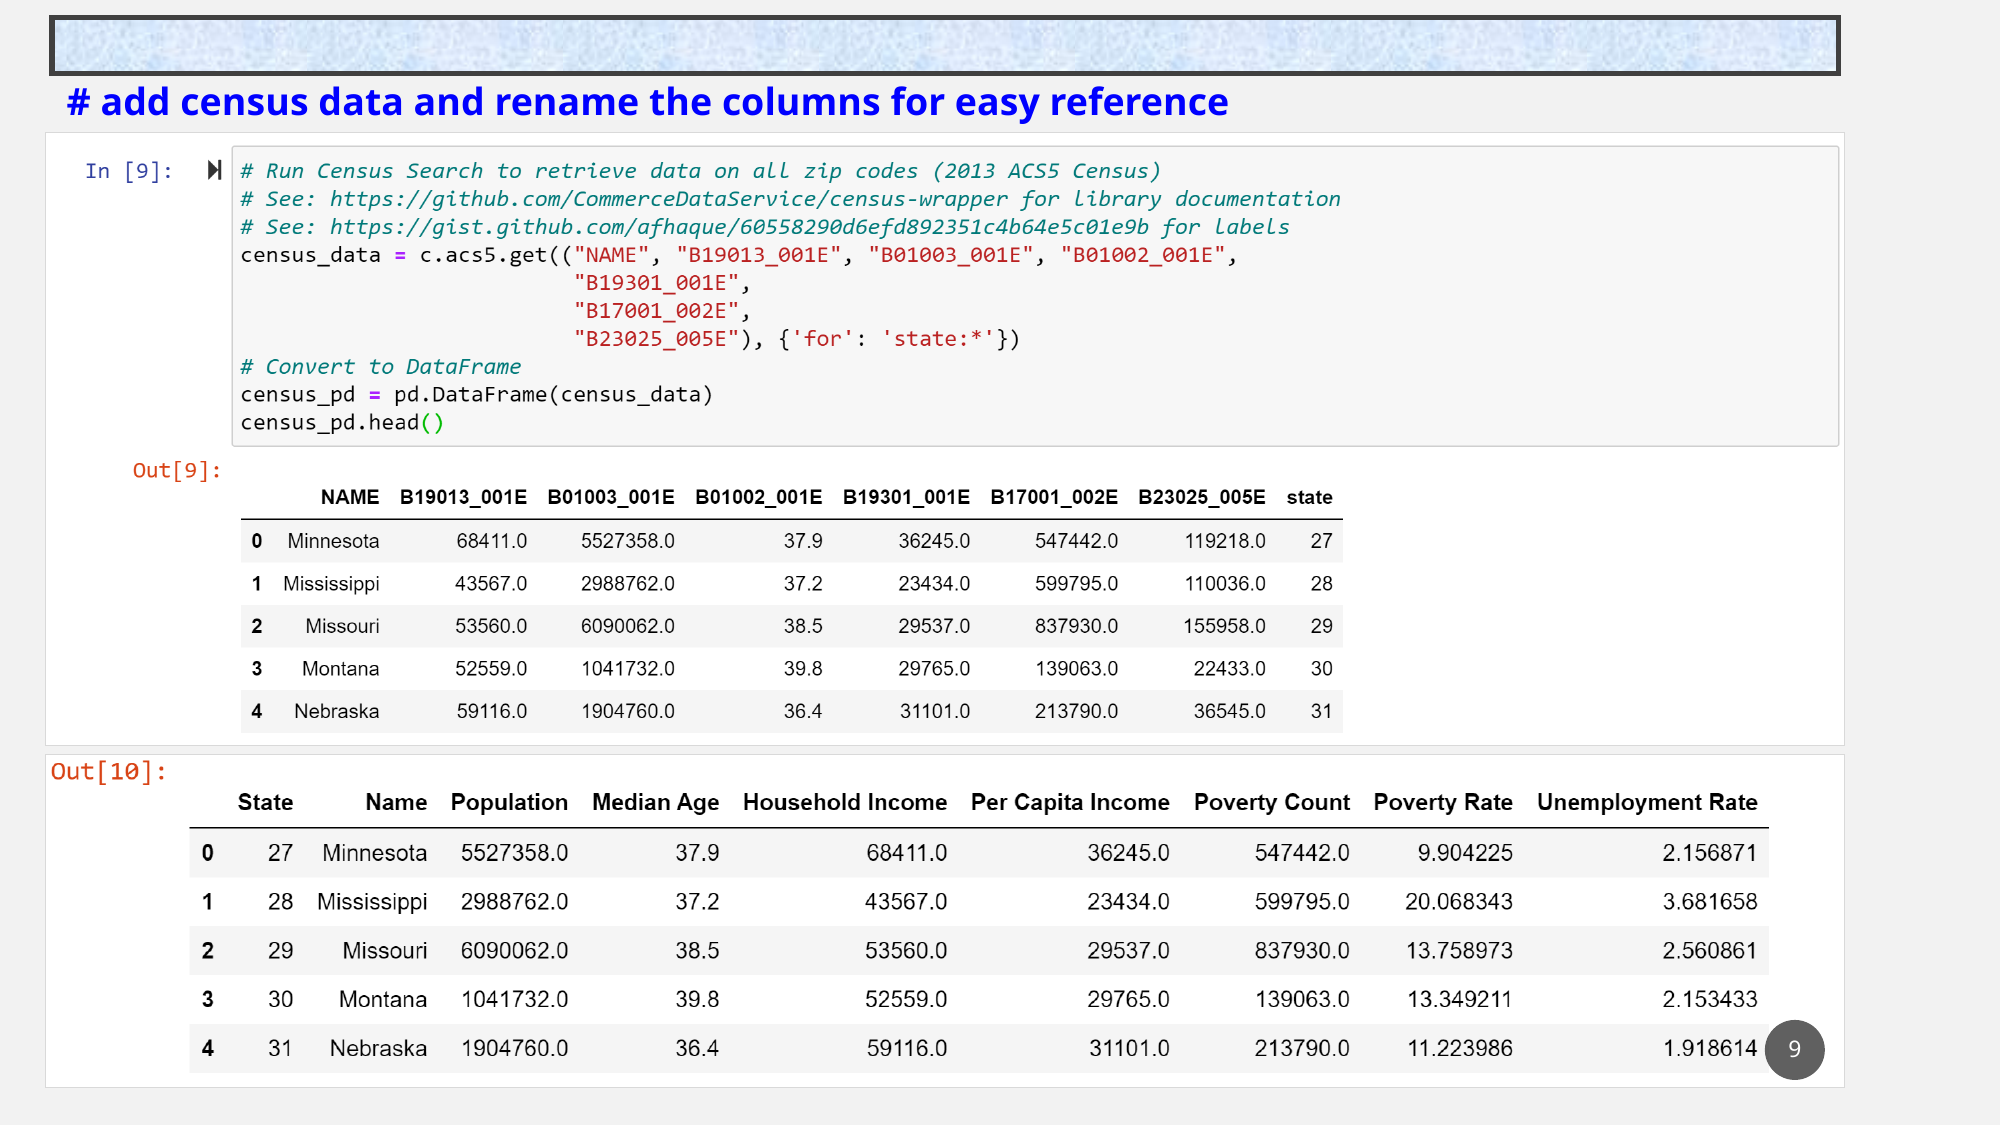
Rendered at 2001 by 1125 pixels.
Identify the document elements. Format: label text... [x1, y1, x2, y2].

text_box # add census data and rename the columns for easy reference [51, 70, 1839, 131]
picture [45, 754, 1845, 1088]
picture [45, 132, 1845, 746]
title Clean up – census data [49, 15, 1841, 76]
